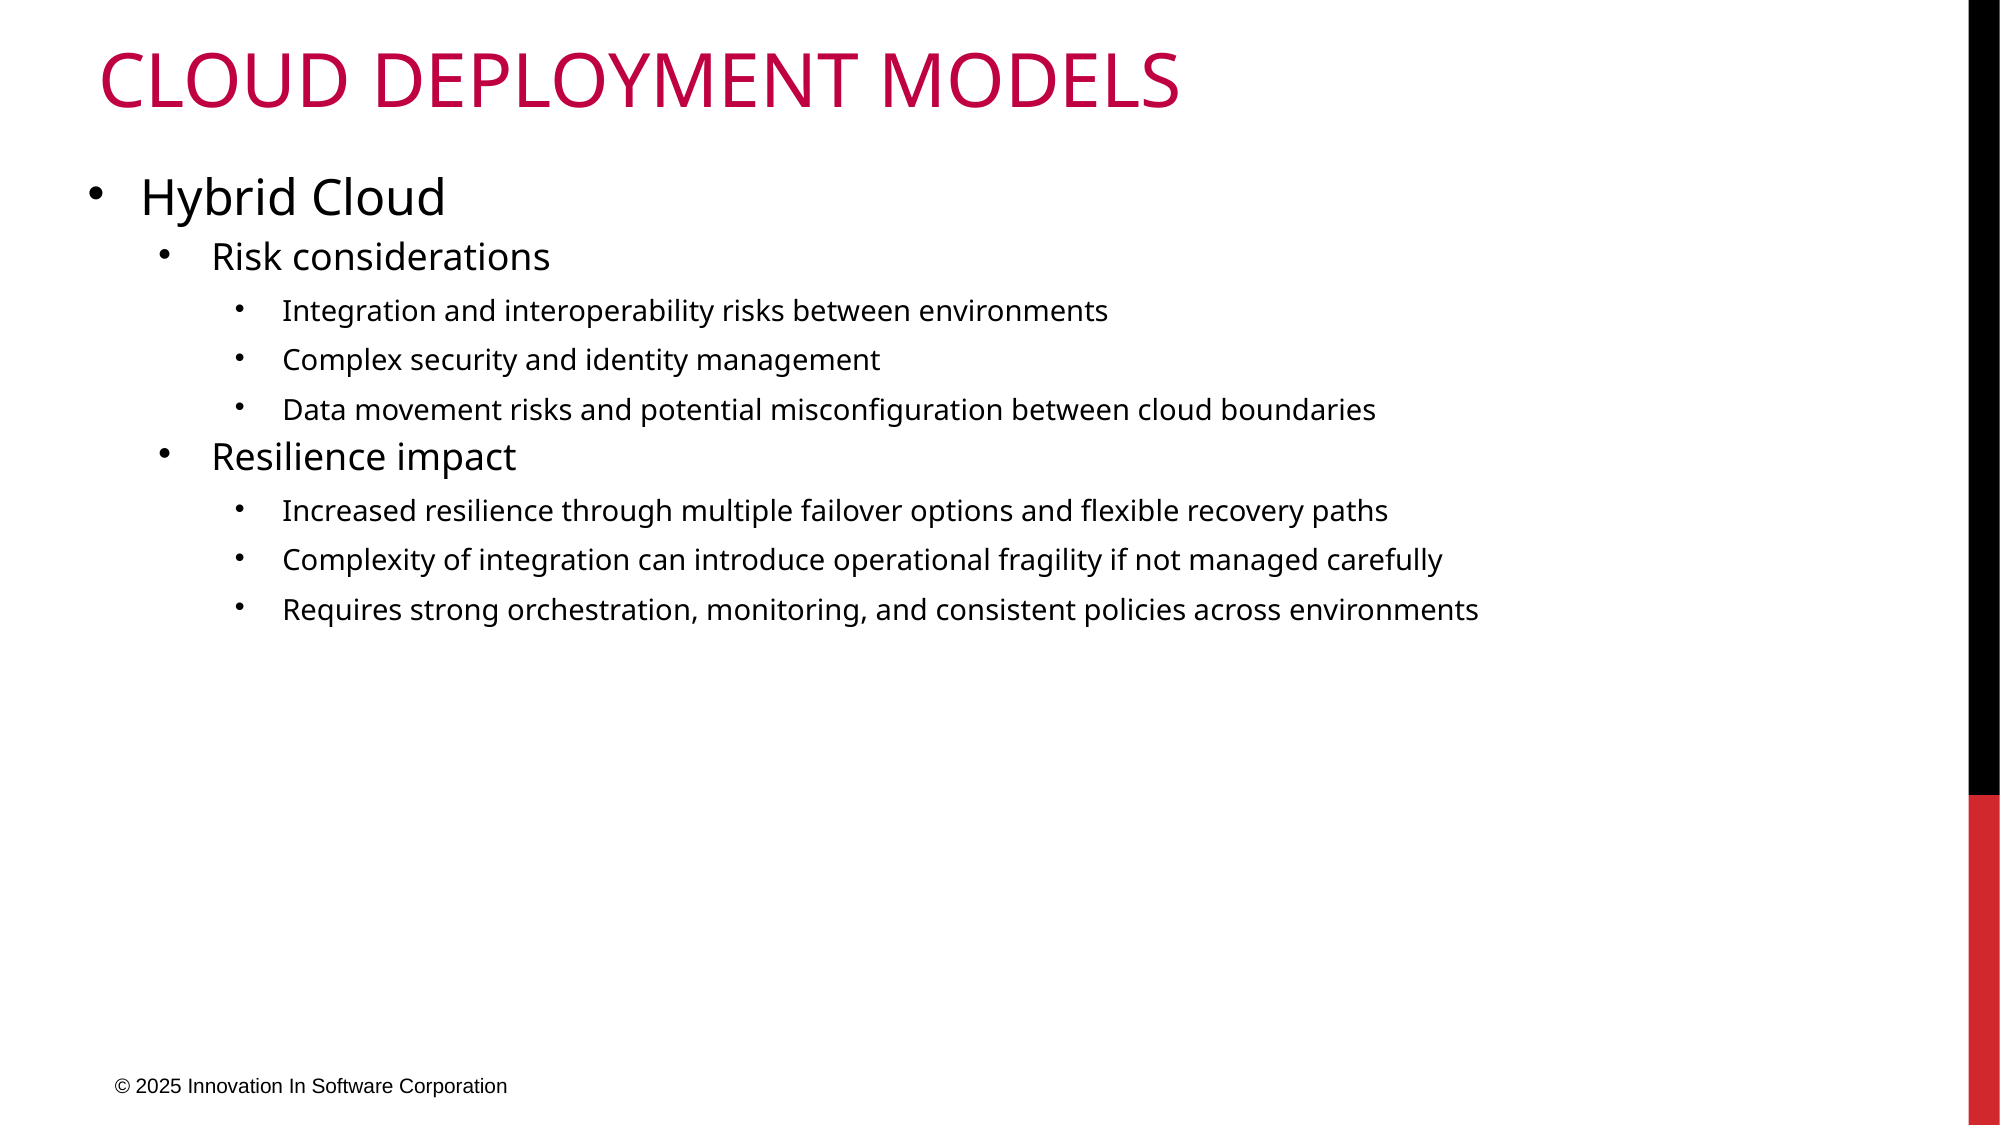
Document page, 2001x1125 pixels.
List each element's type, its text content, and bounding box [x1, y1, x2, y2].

list Hybrid Cloud Risk considerations Integration and interoperability risks between environments Complex security and identity management Data movement risks and potential misconfiguration between cloud boundaries Resilience impact Increased resilience through multiple failover options and flexible recovery paths Complexity of integration can introduce operational fragility if not managed carefully Requires strong orchestration, monitoring, and consistent policies across environments [69, 172, 1874, 1001]
title Cloud Deployment Models [98, 23, 1413, 143]
footer © 2025 Innovation In Software Corporation [99, 1065, 850, 1112]
